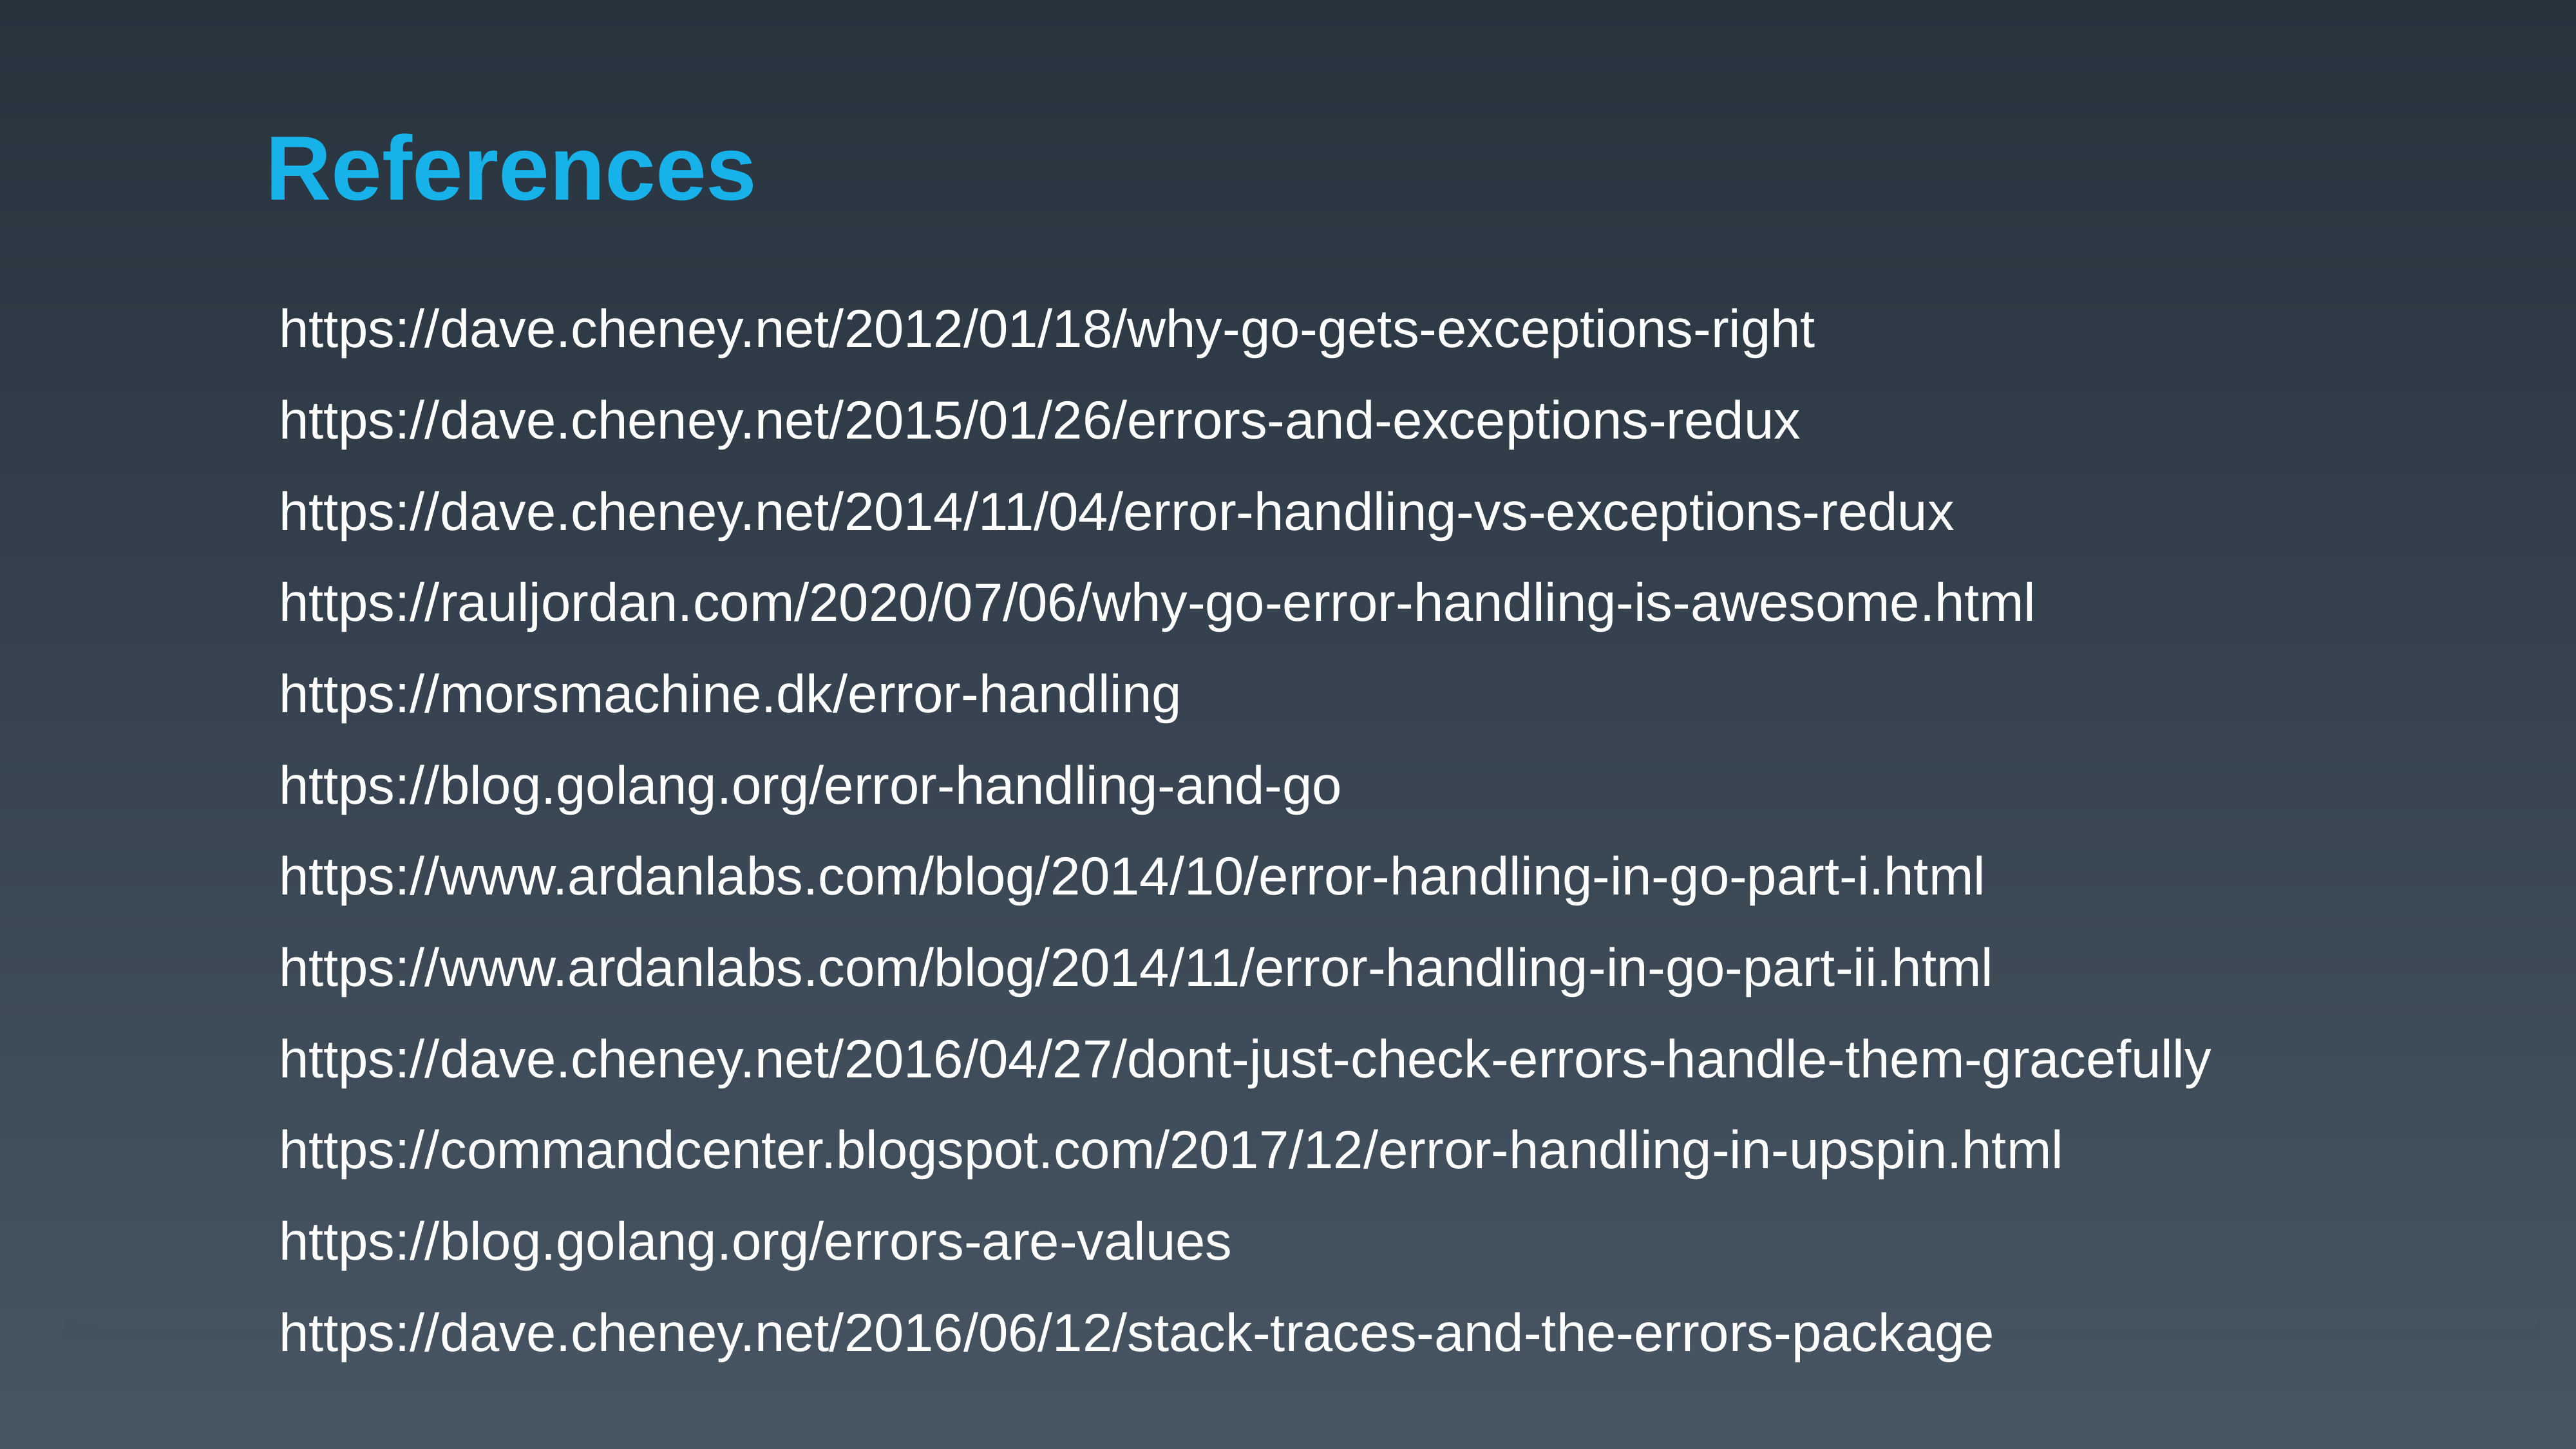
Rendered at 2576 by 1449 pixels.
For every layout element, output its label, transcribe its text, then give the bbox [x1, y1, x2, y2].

title References [260, 103, 2316, 243]
picture [0, 0, 2576, 1449]
text_box https://dave.cheney.net/2012/01/18/why-go-gets-exceptions-right https://dave.cheney.net/2015/01/26/errors-and-exceptions-redux https://dave.cheney.net/2014/11/04/error-handling-vs-exceptions-redux https://rauljordan.com/2020/07/06/why-go-error-handling-is-awesome.html https://morsmachine.dk/error-handling https://blog.golang.org/error-handling-and-go https://www.ardanlabs.com/blog/2014/10/error-handling-in-go-part-i.html https://www.ardanlabs.com/blog/2014/11/error-handling-in-go-part-ii.html https://dave.cheney.net/2016/04/27/dont-just-check-errors-handle-them-gracefully https://commandcenter.blogspot.com/2017/12/error-handling-in-upspin.html https://blog.golang.org/errors-are-values https://dave.cheney.net/2016/06/12/stack-traces-and-the-errors-package [273, 289, 2329, 1406]
